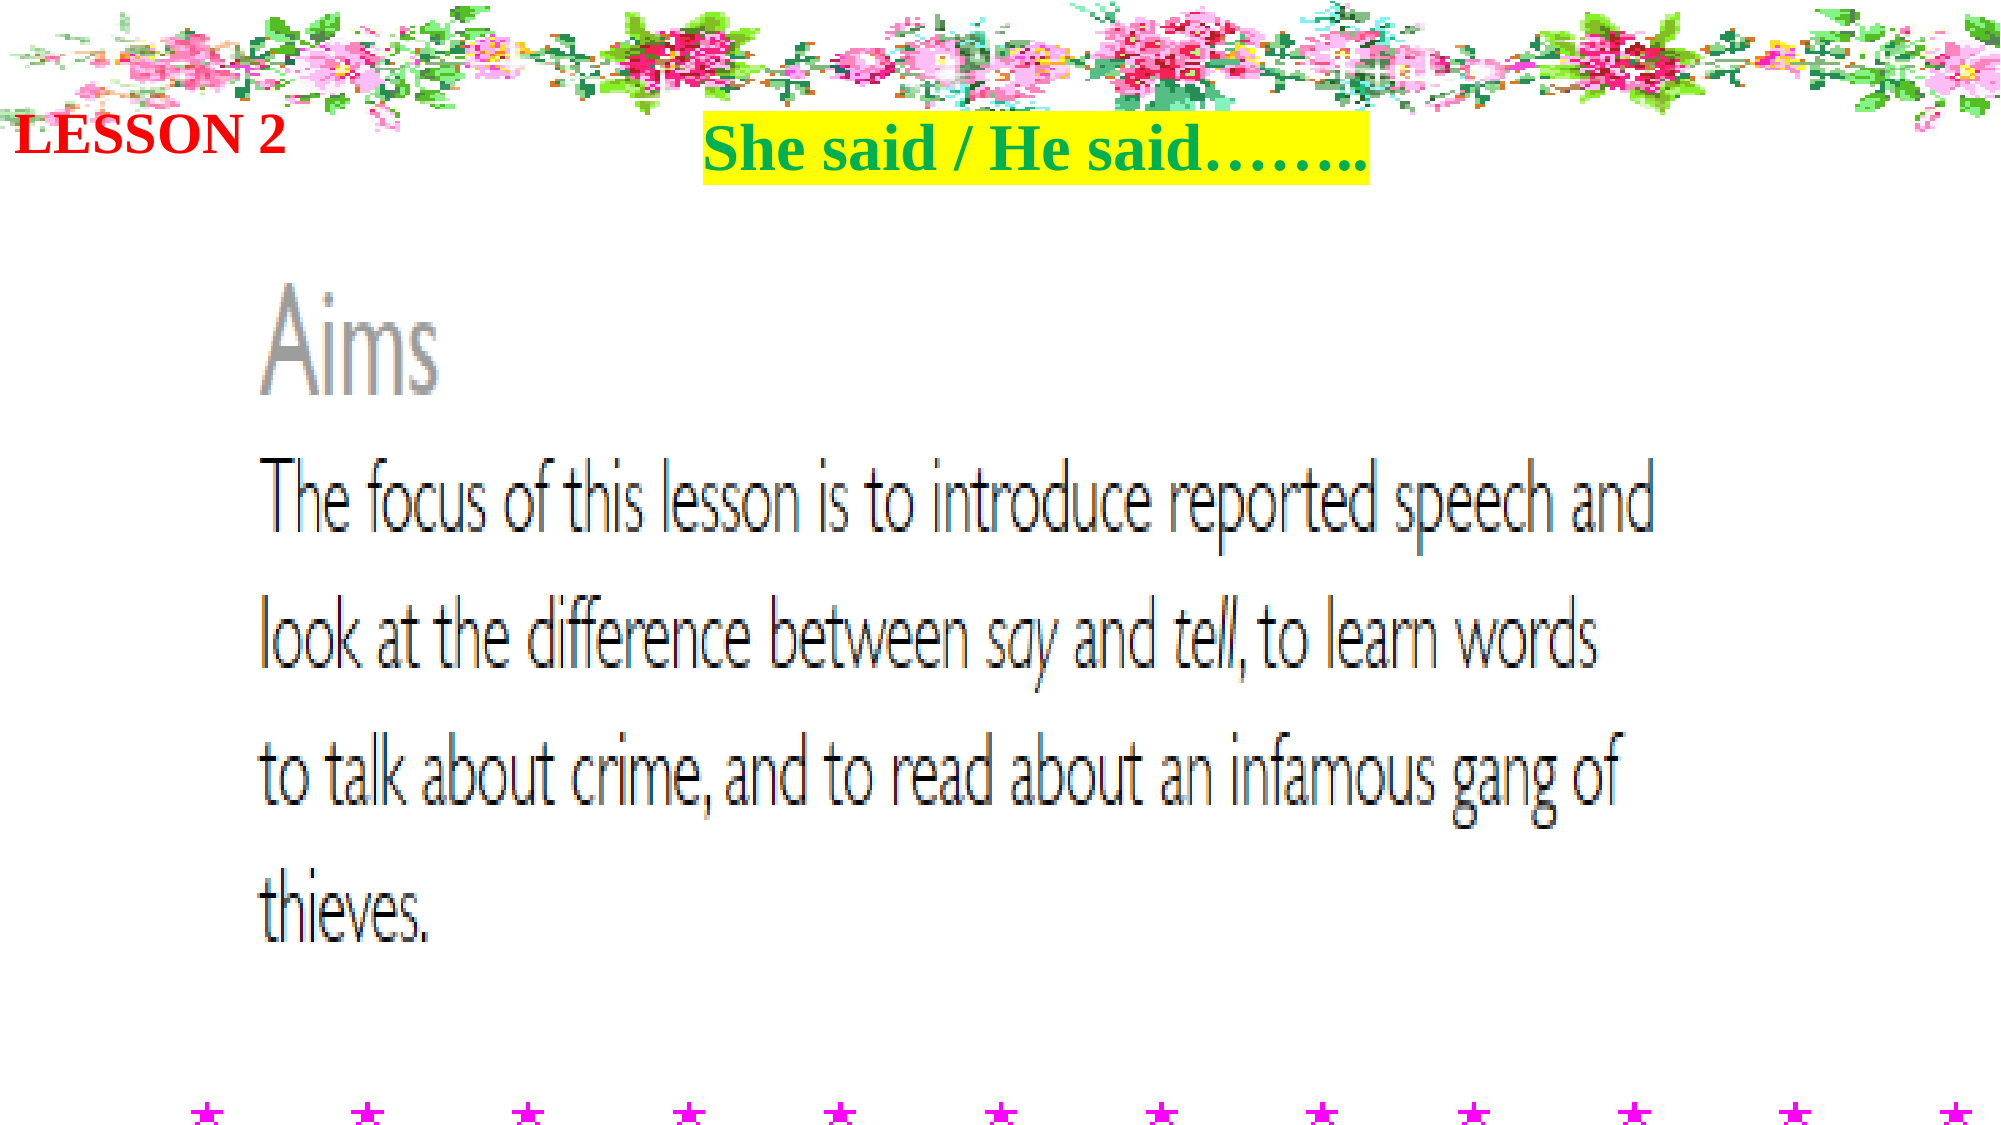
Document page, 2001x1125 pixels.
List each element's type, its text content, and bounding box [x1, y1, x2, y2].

picture [26, 1066, 2000, 1125]
text_box She said / He said…….. [619, 96, 1454, 192]
picture [0, 1, 2000, 135]
picture [224, 244, 1678, 991]
text_box LESSON 2 [0, 88, 376, 173]
